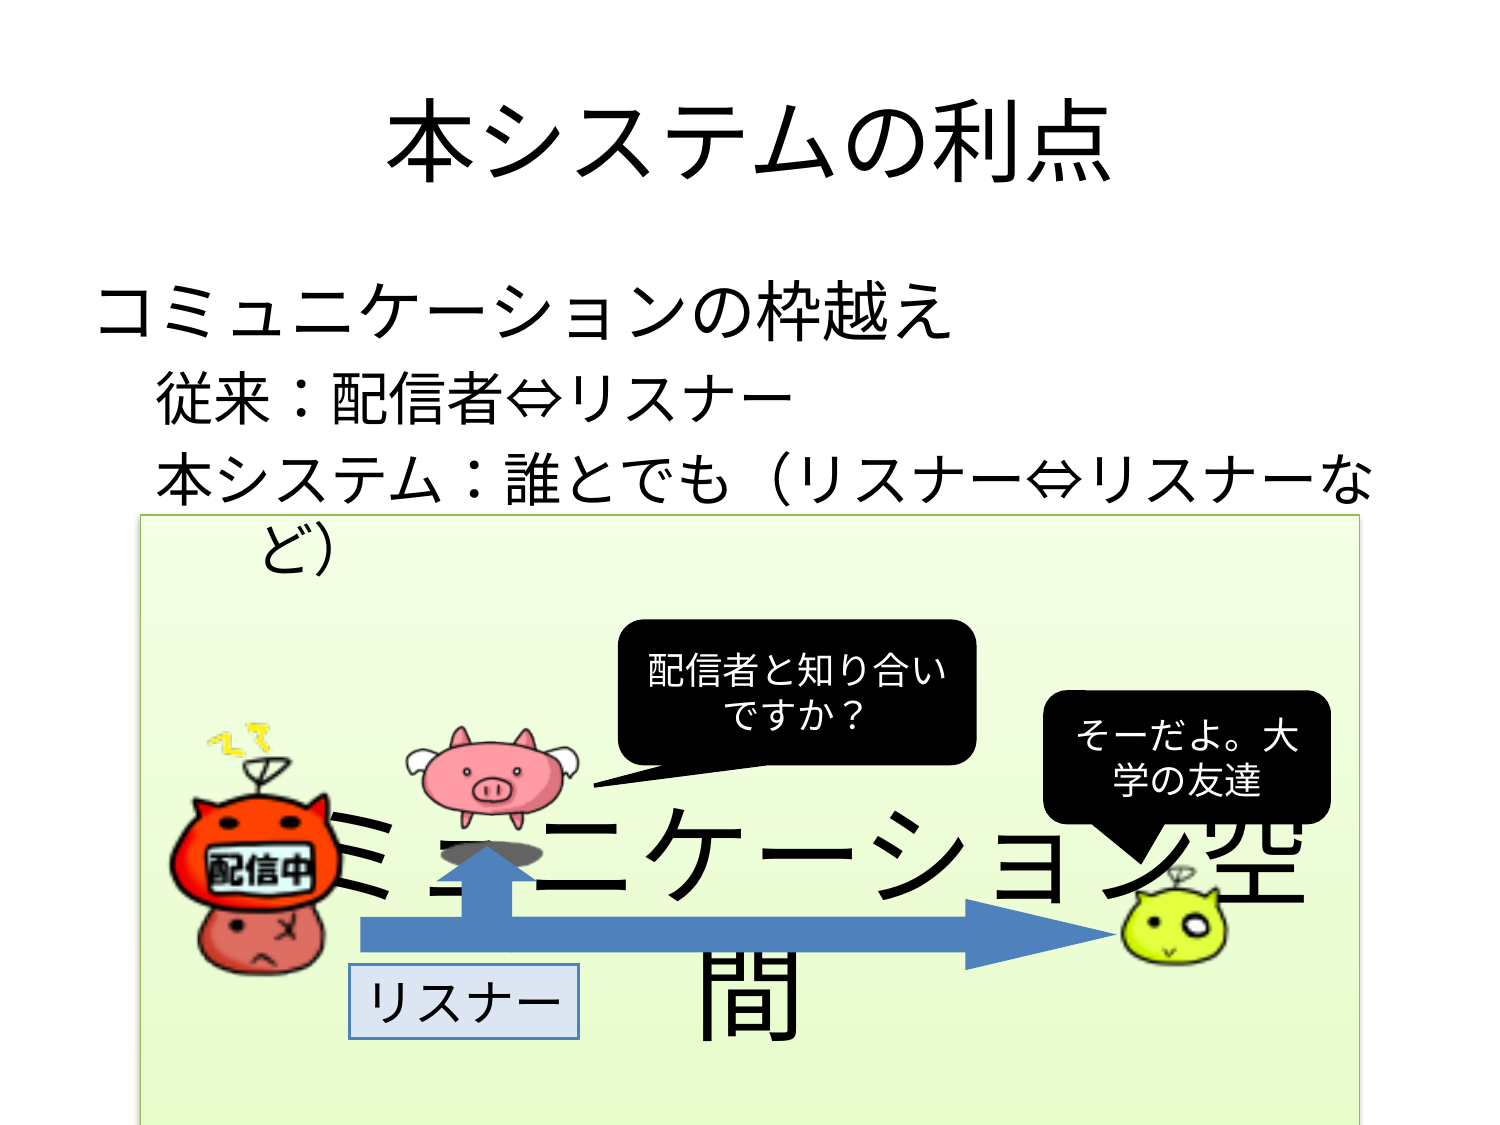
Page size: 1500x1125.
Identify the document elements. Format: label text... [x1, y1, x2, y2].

list コミュニケーションの枠越え 従来：配信者⇔リスナー 本システム：誰とでも（リスナー⇔リスナーなど） [75, 262, 1425, 1005]
text_box 配信者と知り合いですか？ [593, 621, 975, 786]
text_box リスナー [349, 964, 579, 1039]
text_box [360, 879, 538, 953]
text_box [513, 898, 1110, 971]
picture [1115, 857, 1234, 974]
title 本システムの利点 [75, 45, 1425, 233]
text_box コミュニケーション空間 [140, 1005, 1360, 1125]
picture [395, 680, 586, 872]
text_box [159, 715, 349, 985]
text_box そーだよ。大学の友達 [1045, 692, 1329, 856]
